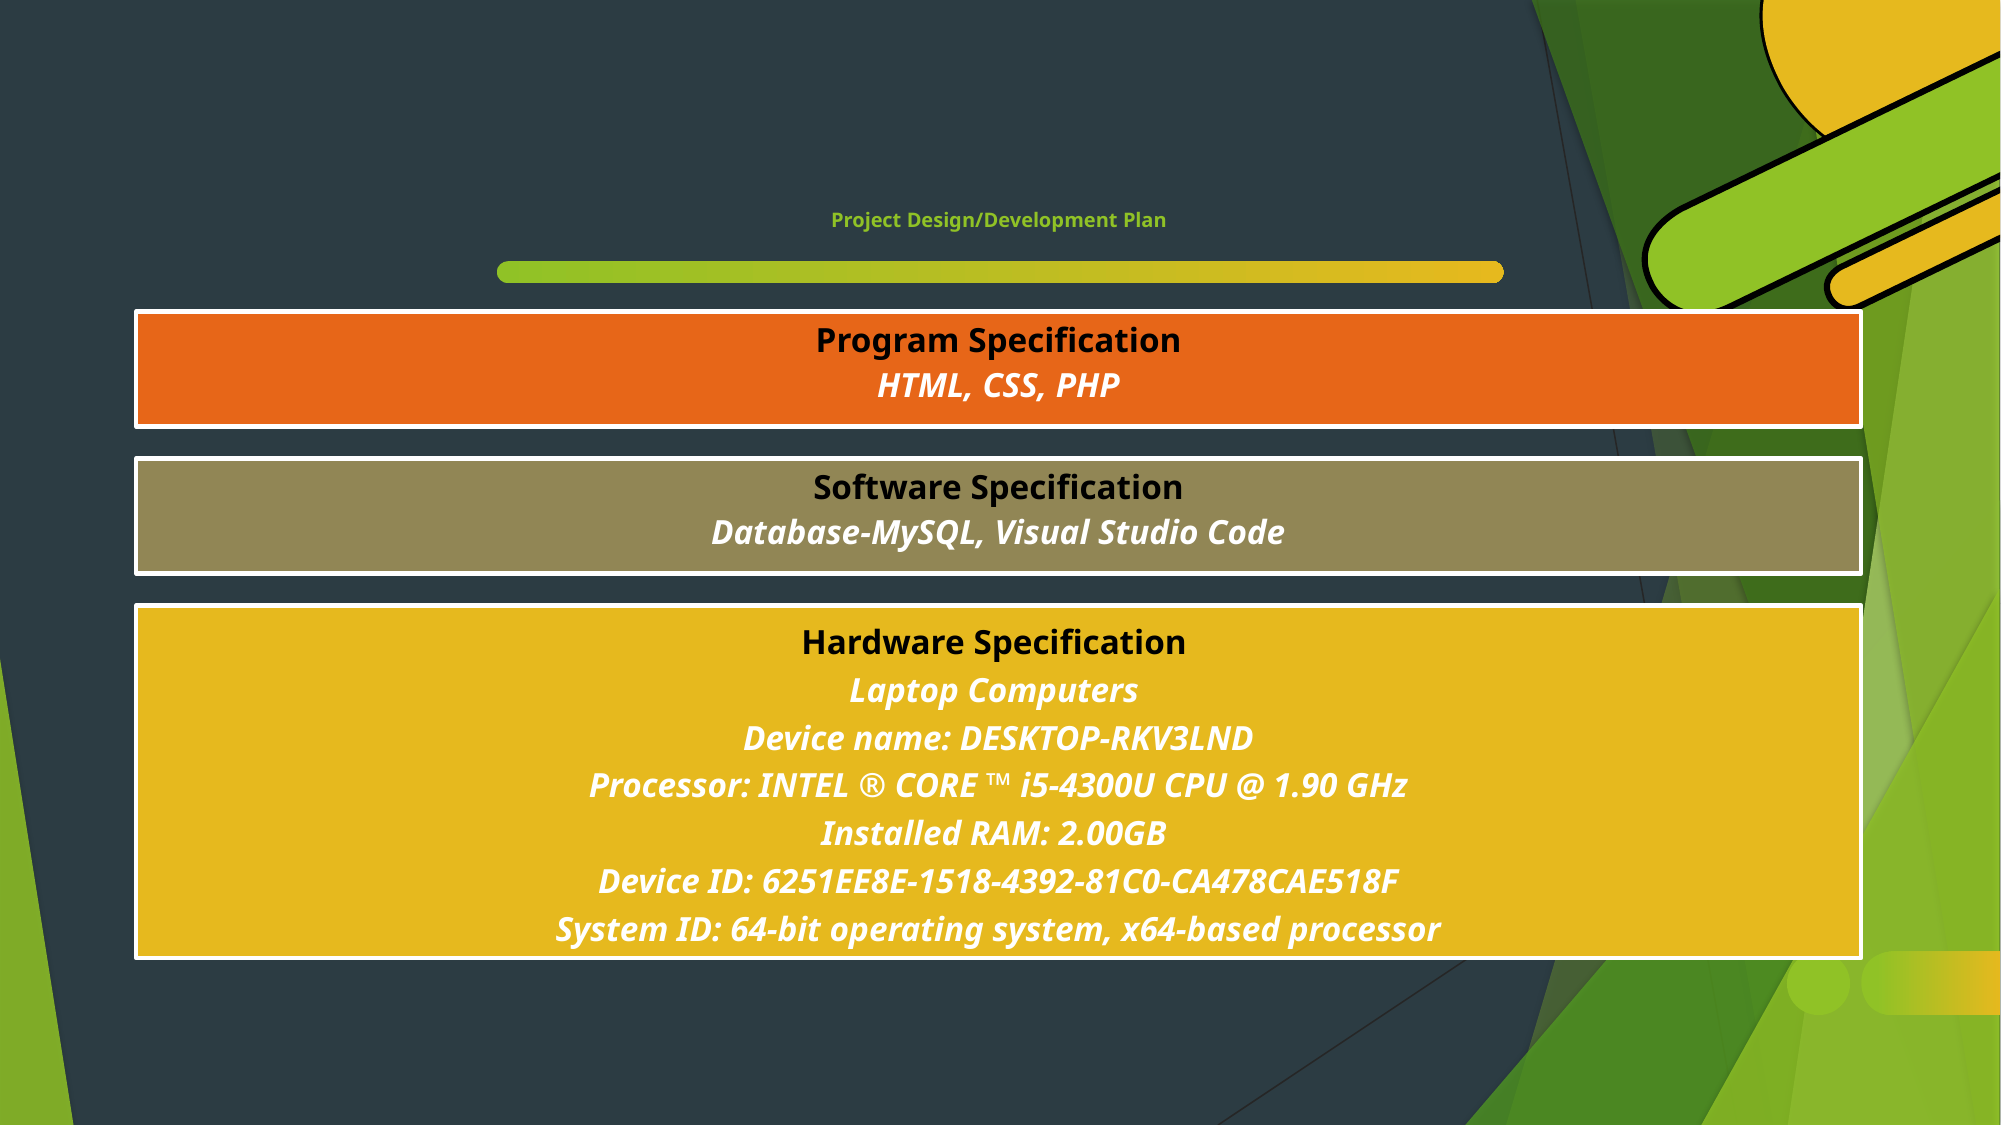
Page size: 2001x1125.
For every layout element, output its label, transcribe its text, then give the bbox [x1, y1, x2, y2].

list Hardware Specification Laptop Computers Device name: DESKTOP-RKV3LND Processor: INTEL ® CORE ™ i5-4300U CPU @ 1.90 GHz Installed RAM: 2.00GB Device ID: 6251EE8E-1518-4392-81C0-CA478CAE518F System ID: 64-bit operating system, x64-based processor [134, 603, 1863, 960]
list Program Specification HTML, CSS, PHP [134, 309, 1863, 429]
list Software Specification Database-MySQL, Visual Studio Code [134, 456, 1863, 576]
title Project Design/Development Plan [136, 128, 1862, 240]
